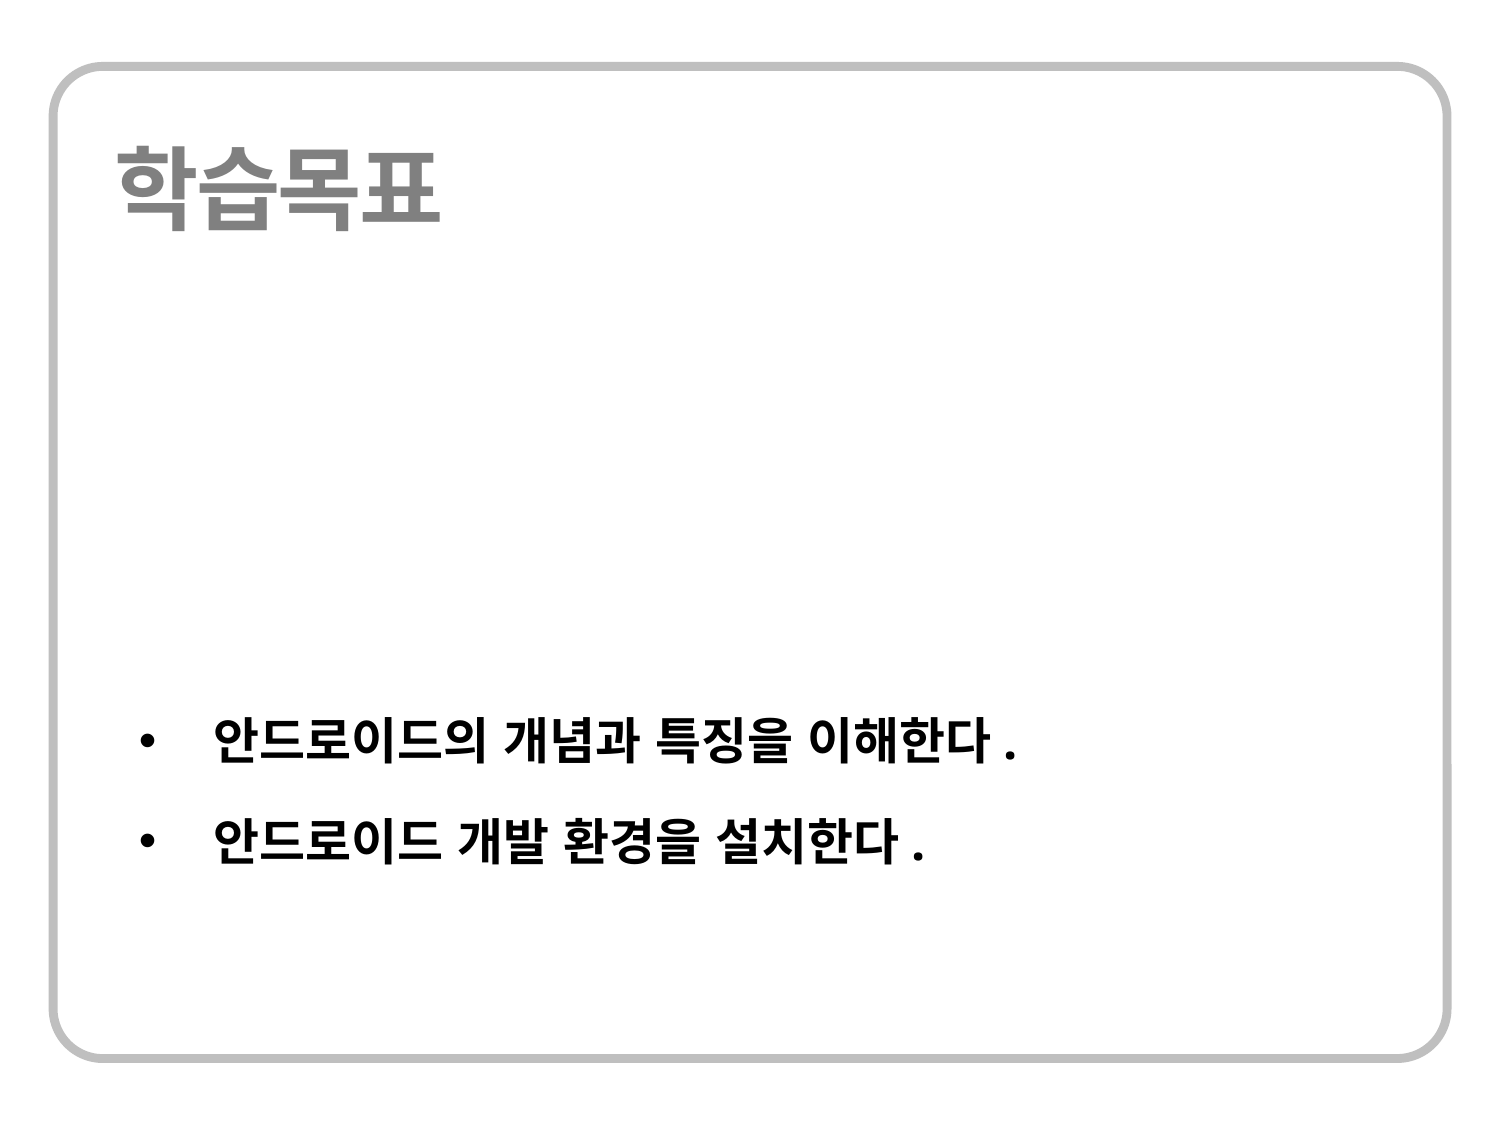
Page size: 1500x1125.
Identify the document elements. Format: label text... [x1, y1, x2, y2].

list 안드로이드의 개념과 특징을 이해한다. 안드로이드 개발 환경을 설치한다. [123, 302, 1389, 977]
